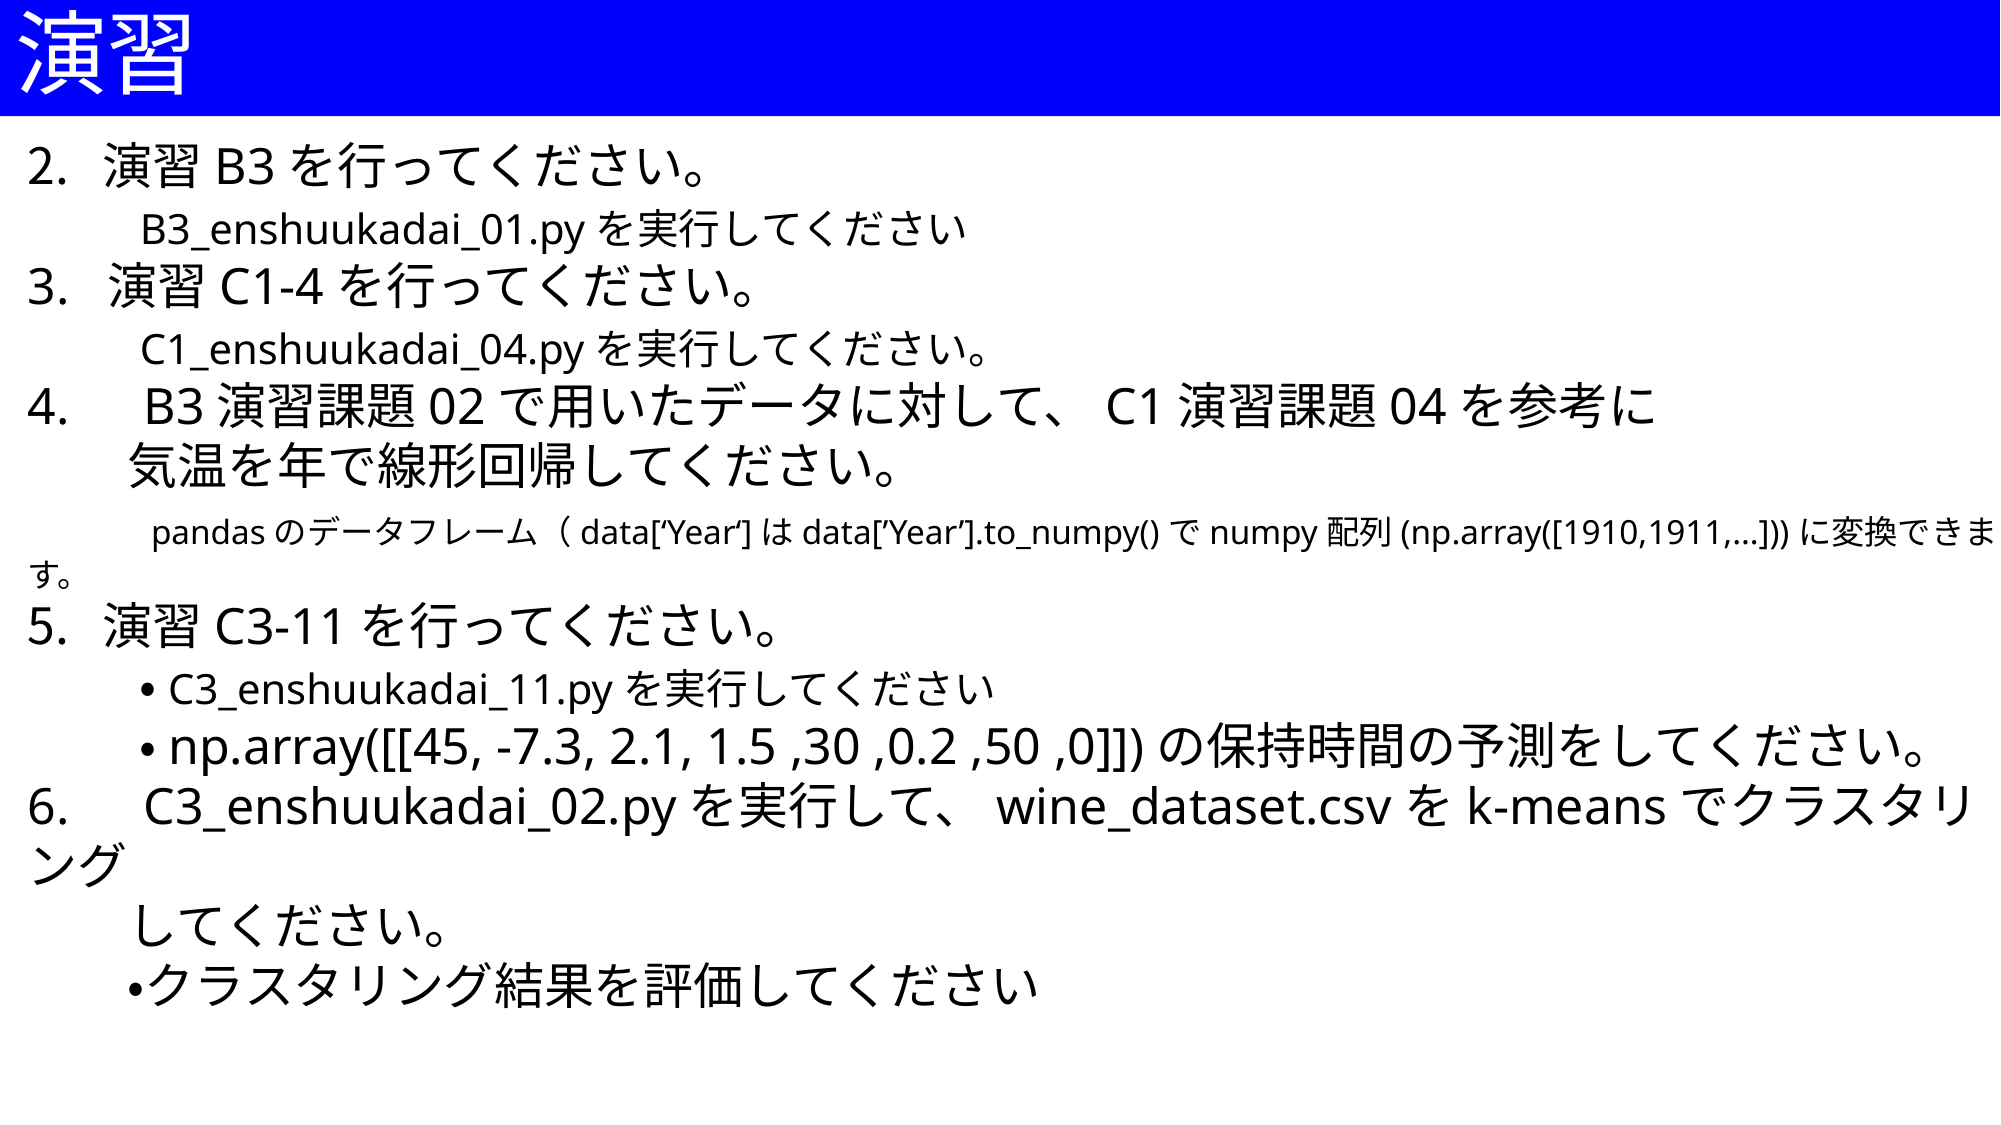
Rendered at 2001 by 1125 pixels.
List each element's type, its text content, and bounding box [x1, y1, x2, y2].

text_box 演習B3を行ってください。 B3_enshuukadai_01.pyを実行してください 3. 演習C1-4を行ってください。 C1_enshuukadai_04.pyを実行してください。 4. B3演習課題02で用いたデータに対して、C1演習課題04を参考に 気温を年で線形回帰してください。 pandasのデータフレーム（data[‘Year‘]はdata[’Year’].to_numpy()でnumpy配列(np.array([1910,1911,…]))に変換できます。 演習C3-11を行ってください。 ・C3_enshuukadai_11.pyを実行してください ・np.array([[45, -7.3, 2.1, 1.5 ,30 ,0.2 ,50 ,0]])の保持時間の予測をしてください。 6. C3_enshuukadai_02.pyを実行して、wine_dataset.csvをk-meansでクラスタリング してください。 ・クラスタリング結果を評価してください [13, 126, 2000, 1082]
title 演習 [0, 0, 2000, 117]
